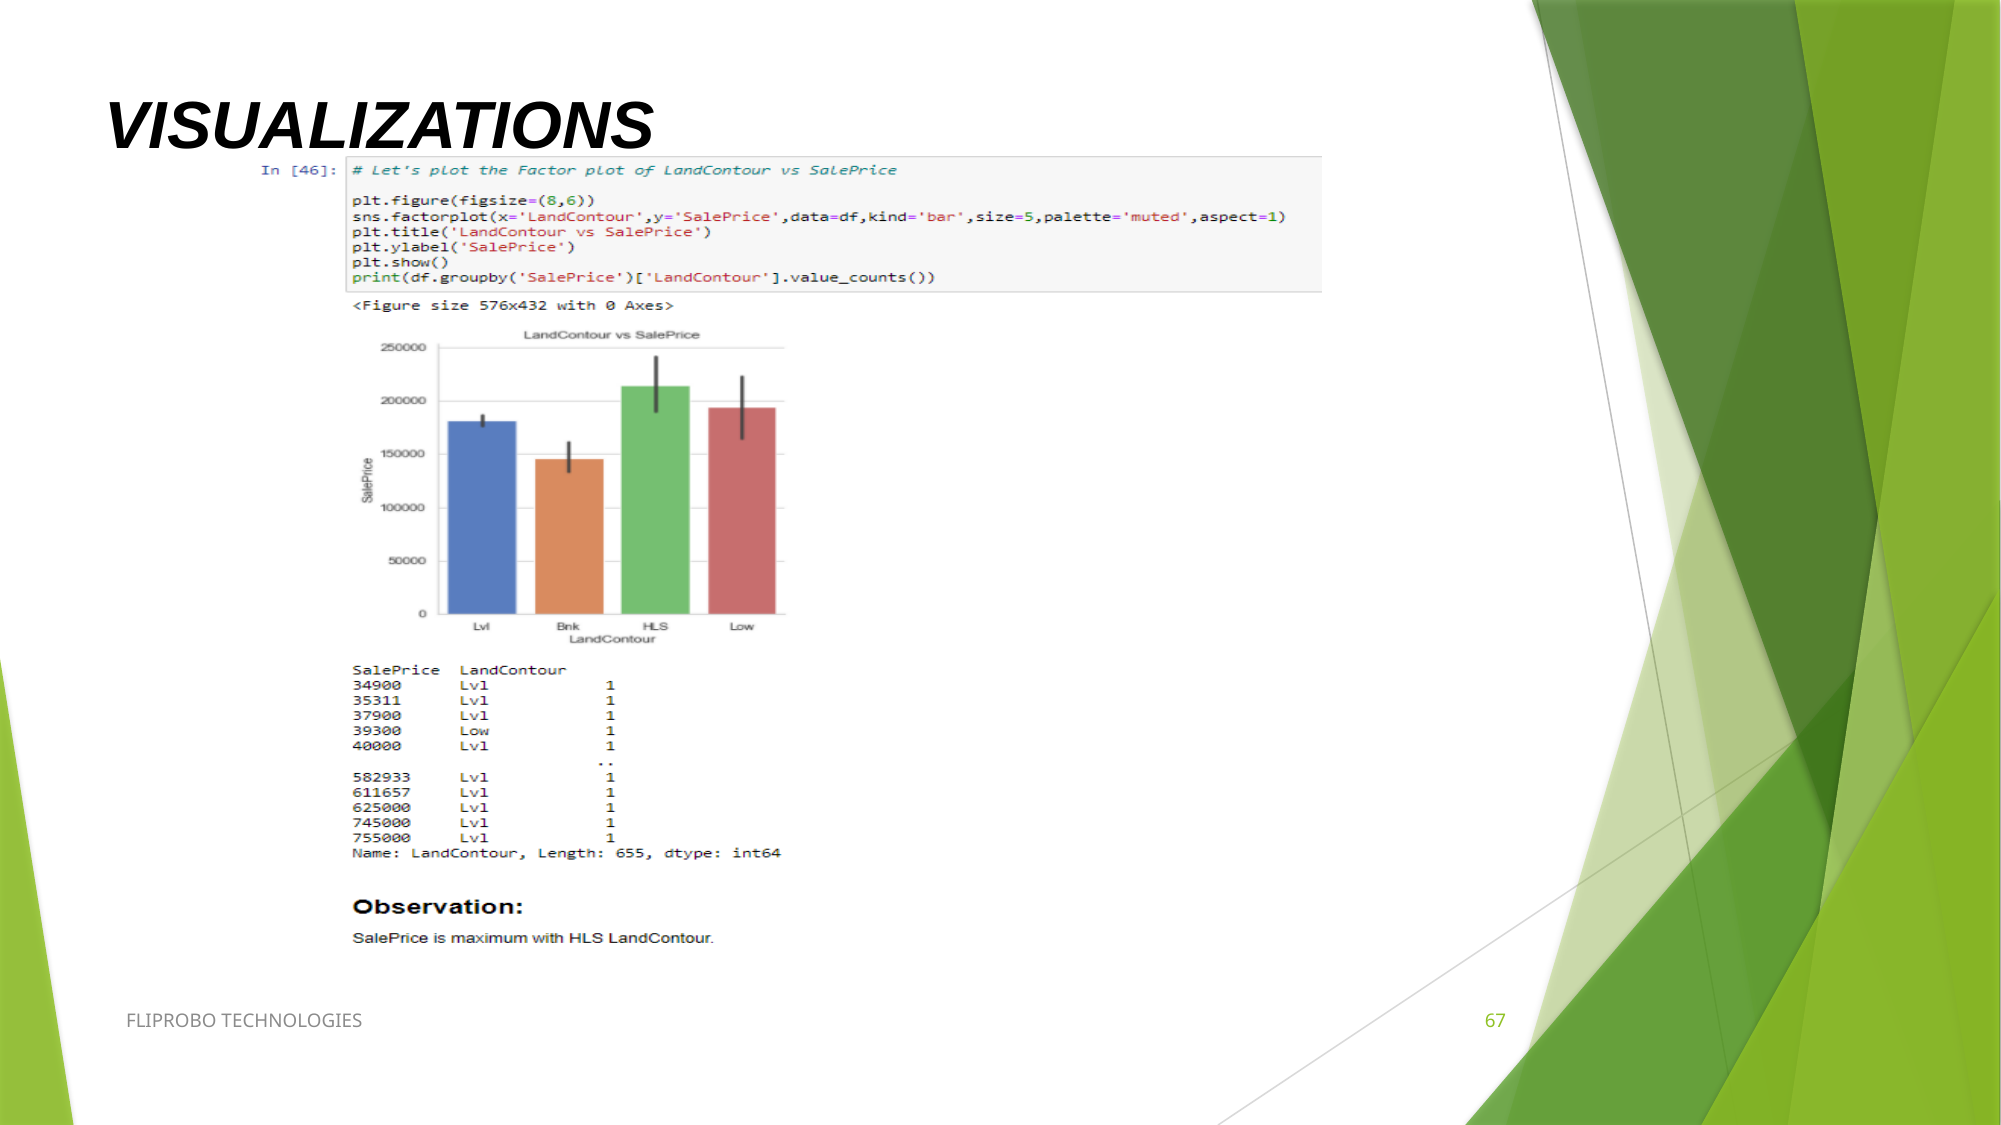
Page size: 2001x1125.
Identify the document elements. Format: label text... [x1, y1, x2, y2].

slide_number 67 [1409, 991, 1522, 1051]
text_box VISUALIZATIONS [89, 74, 1673, 170]
picture [206, 154, 1322, 957]
footer FLIPROBO TECHNOLOGIES [111, 991, 1145, 1051]
